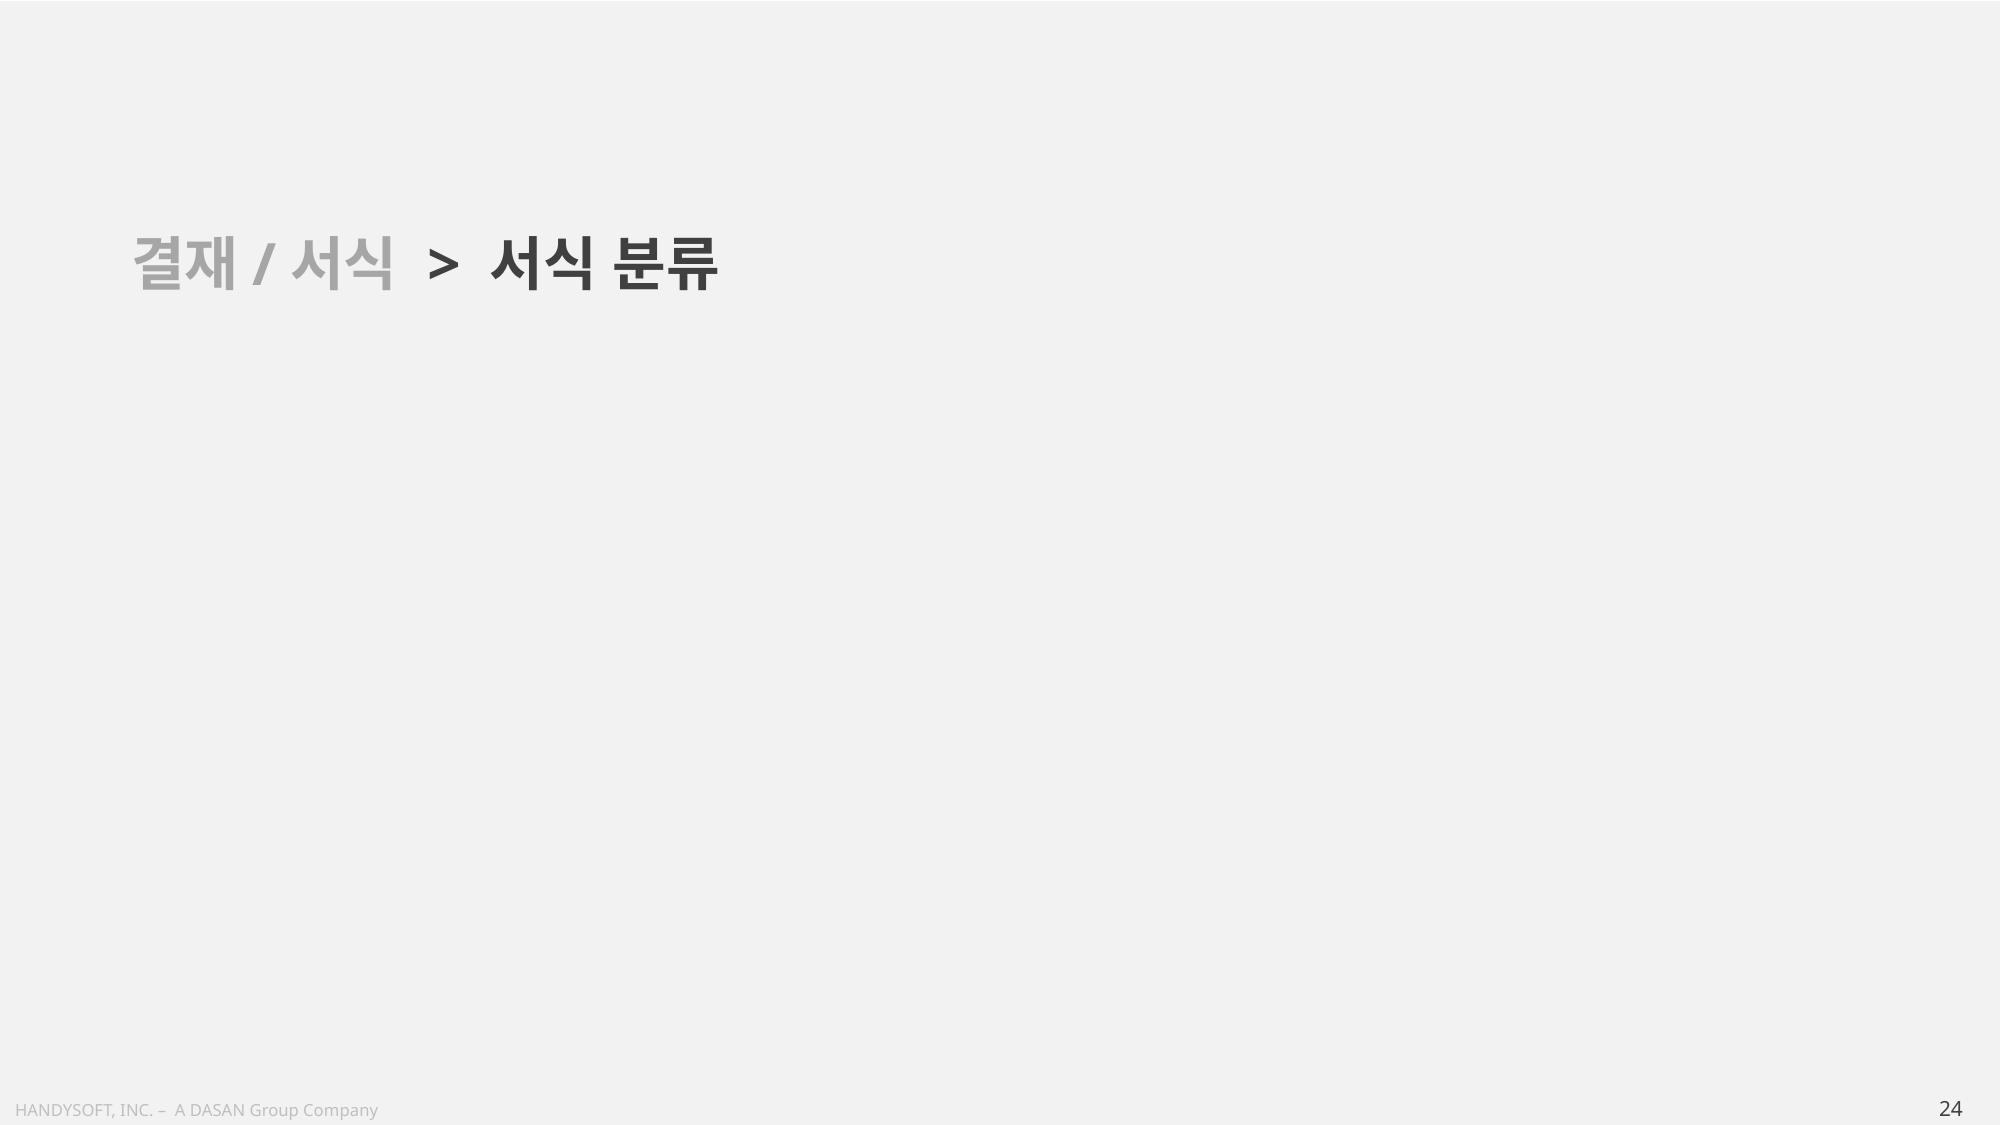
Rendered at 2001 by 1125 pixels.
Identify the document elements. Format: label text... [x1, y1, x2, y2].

text_box 결재/서식 > 서식 분류 [116, 219, 736, 305]
